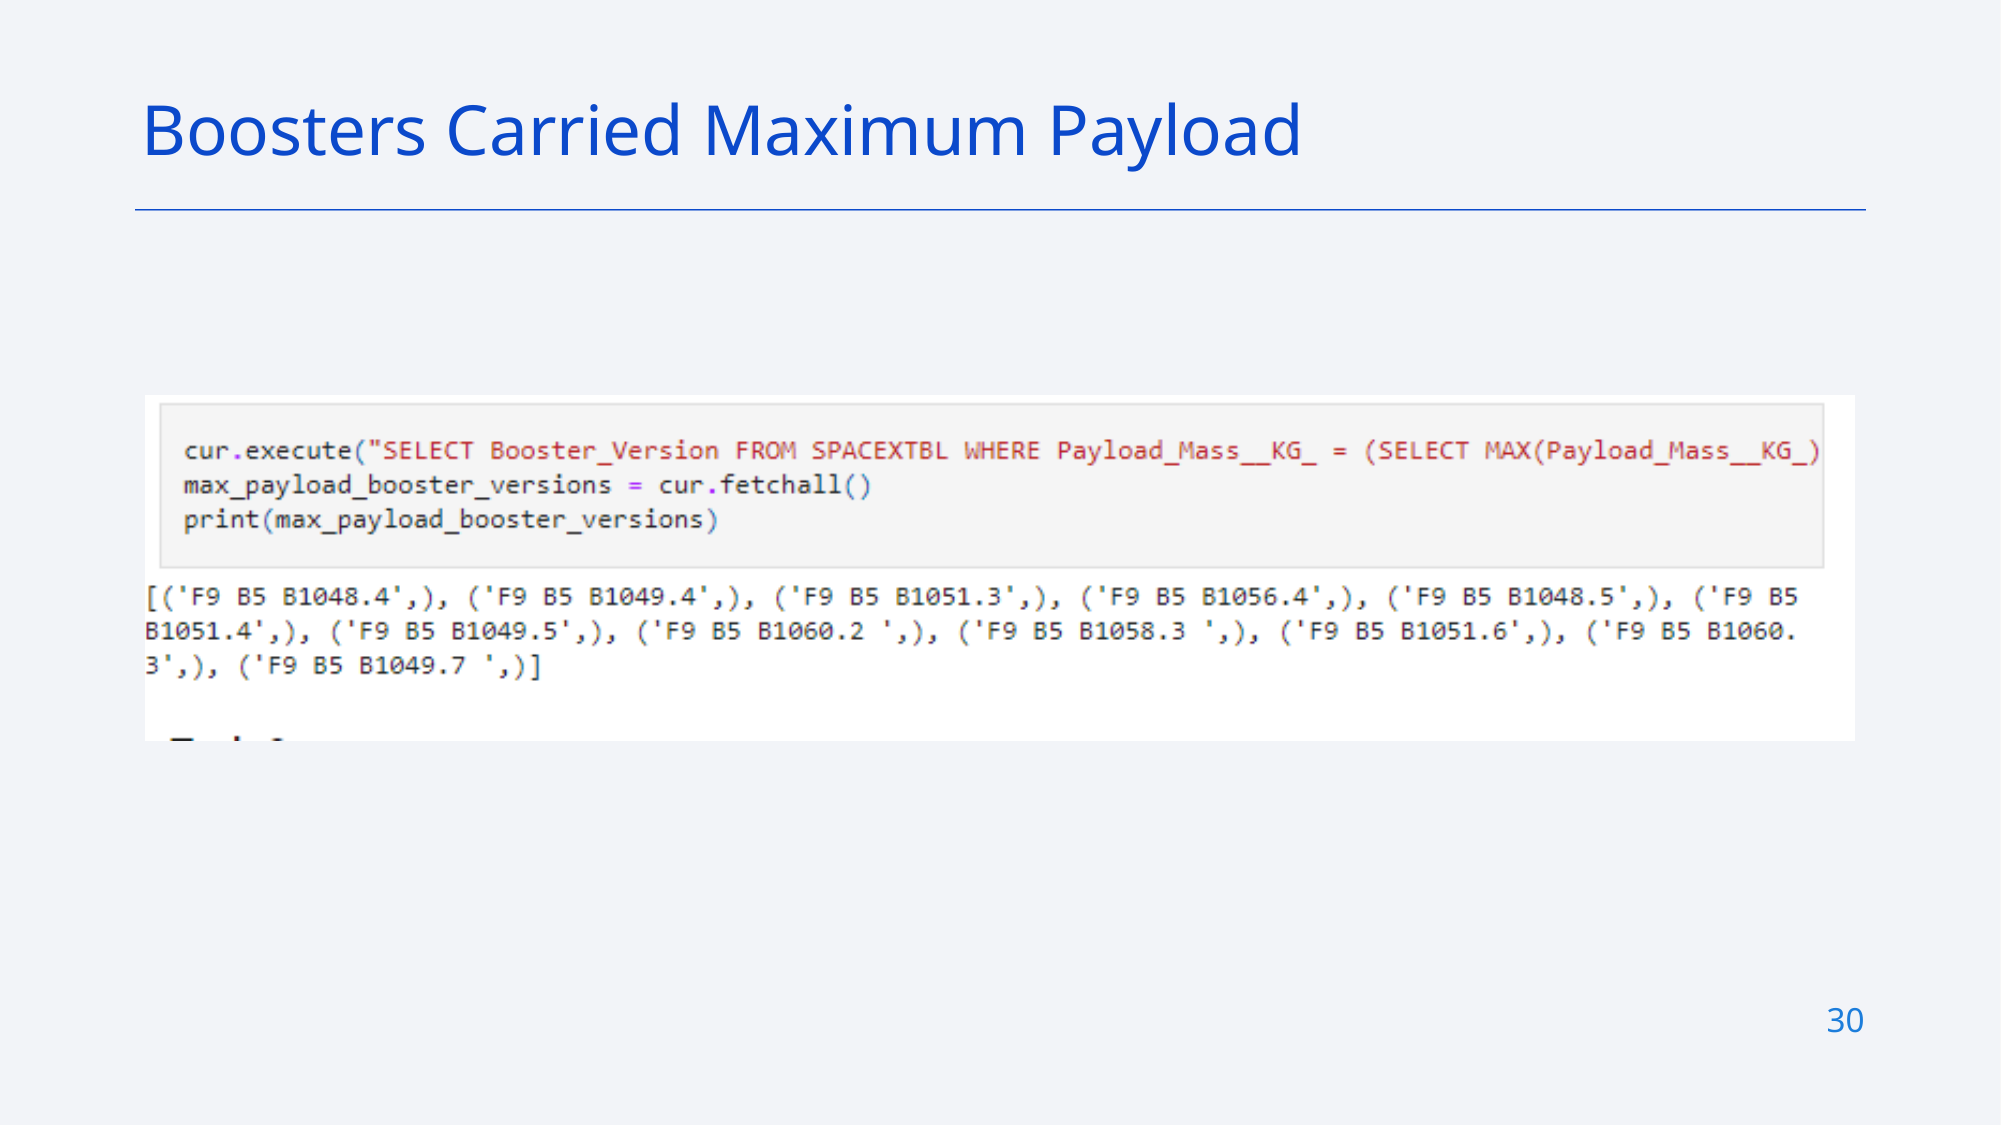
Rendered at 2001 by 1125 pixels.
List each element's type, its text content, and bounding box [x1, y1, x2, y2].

slide_number 30 [1429, 988, 1880, 1055]
picture [0, 0, 2001, 1125]
text_box Boosters Carried Maximum Payload [126, 88, 1852, 179]
